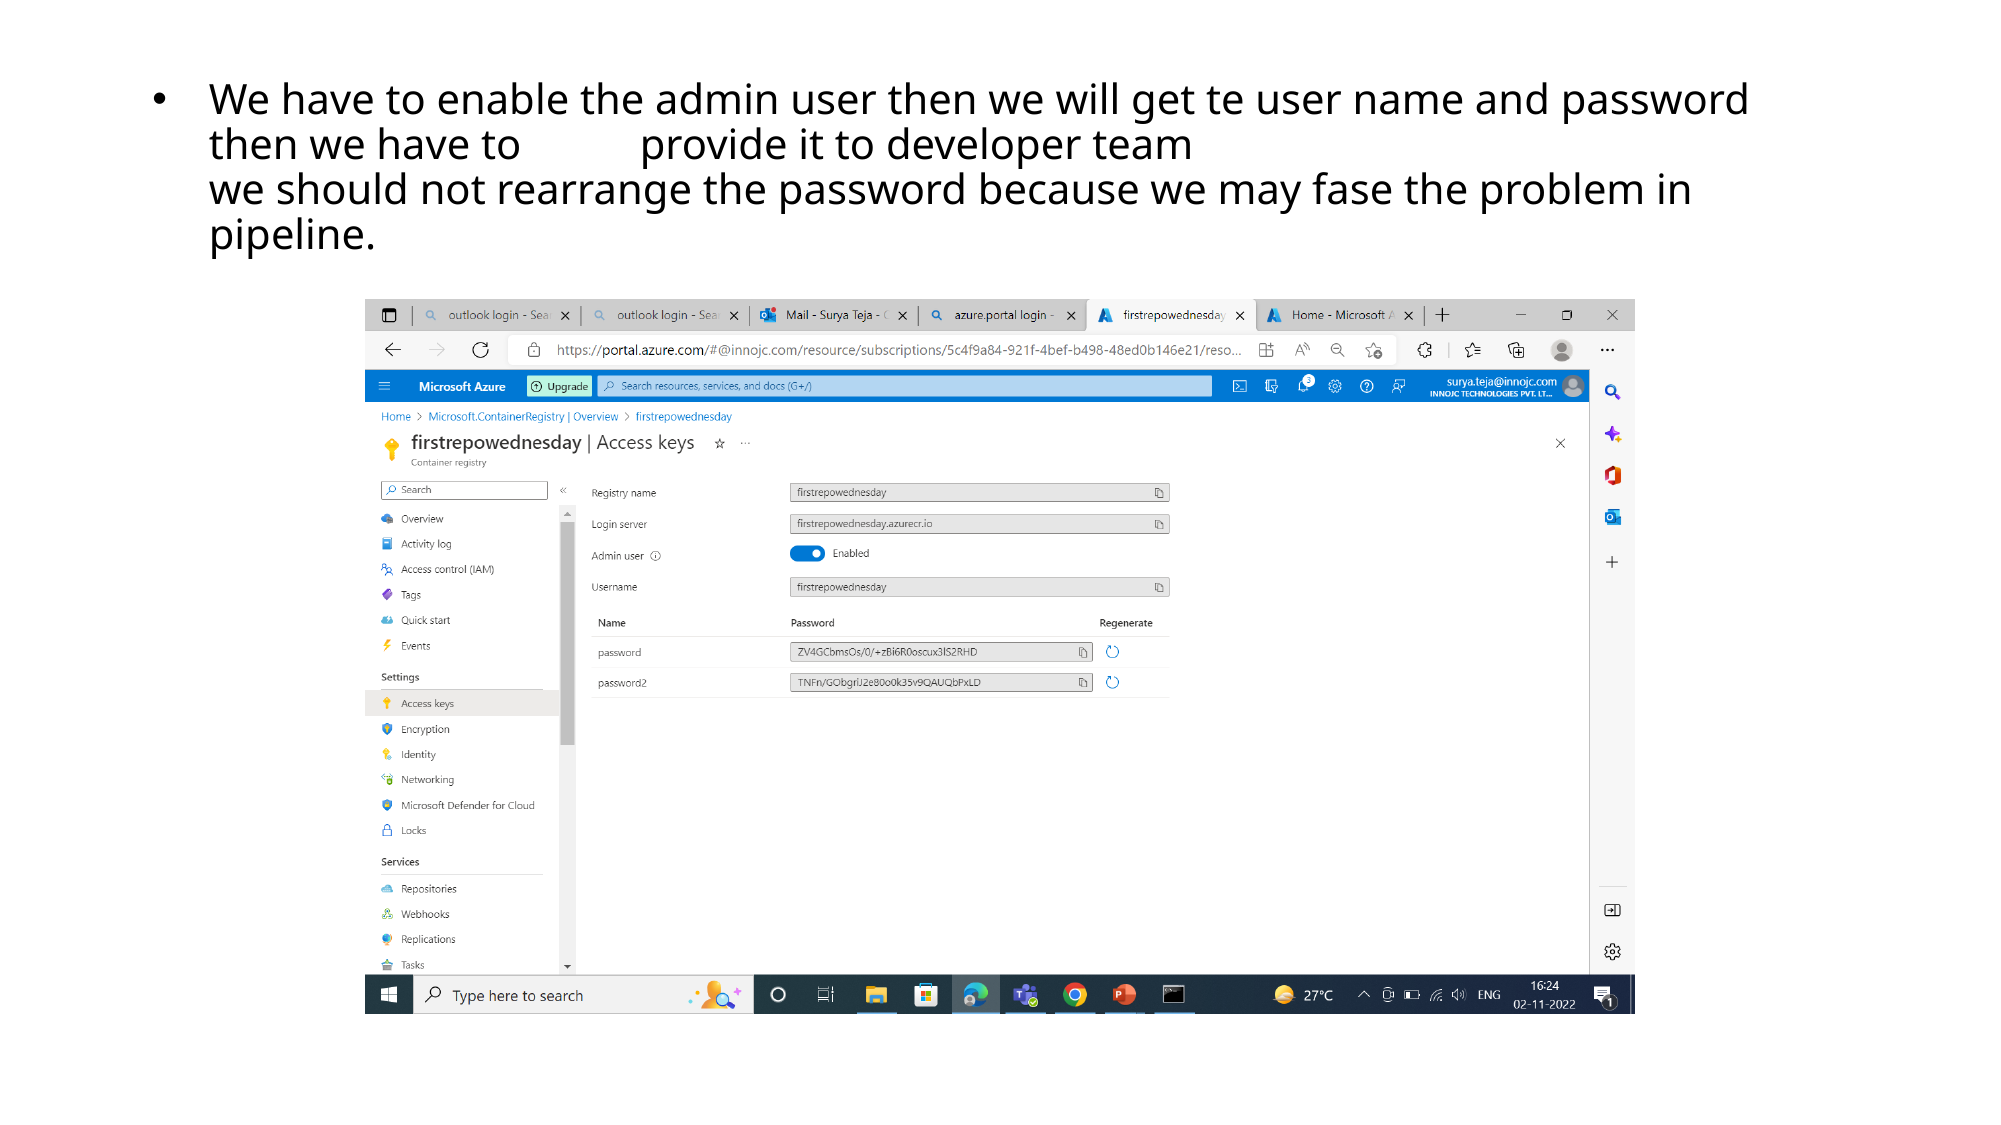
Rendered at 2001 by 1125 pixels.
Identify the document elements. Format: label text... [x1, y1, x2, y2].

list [365, 299, 1635, 1014]
title We have to enable the admin user then we will get te user name and password then we have to provide it to developer team we should not rearrange the password because we may fase the problem in pipeline. [137, 59, 1863, 278]
